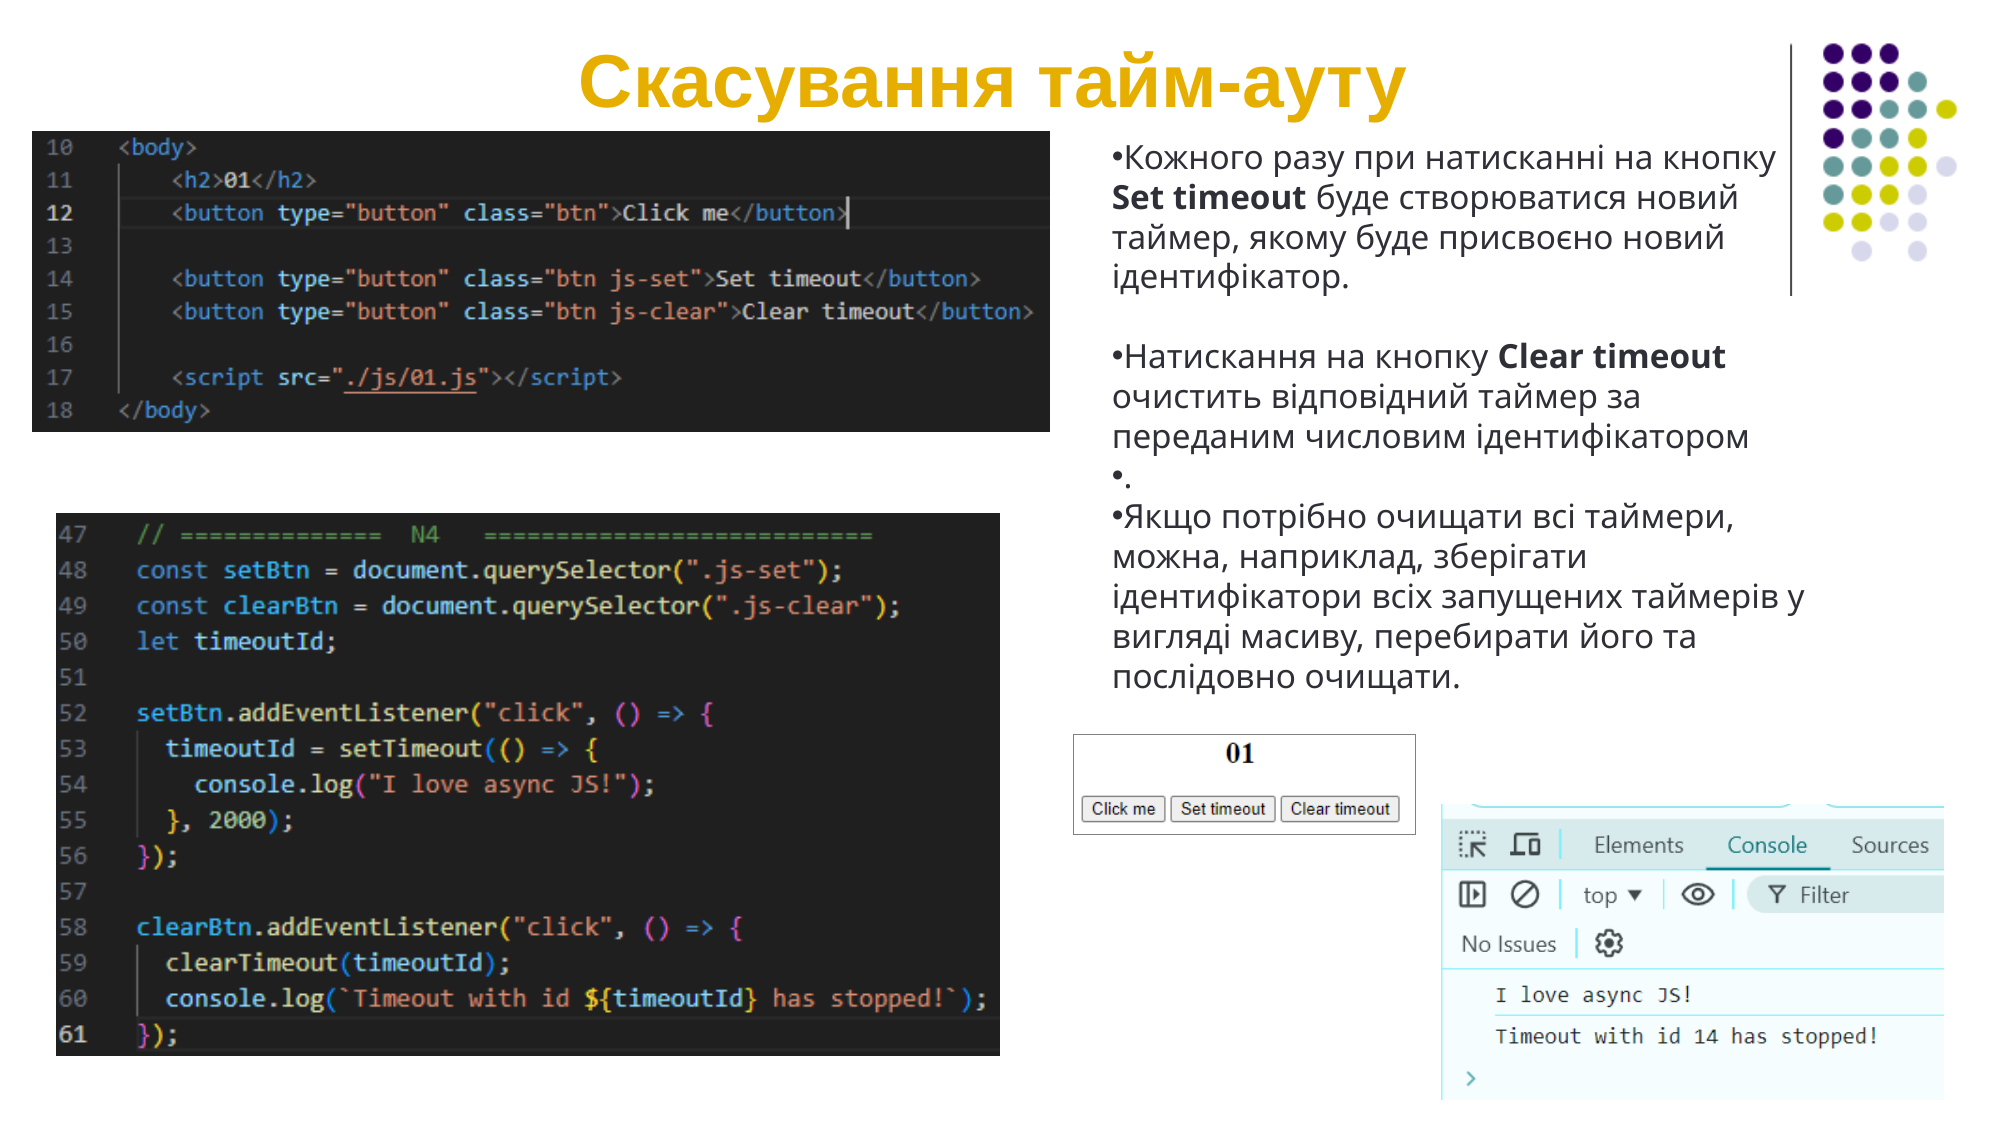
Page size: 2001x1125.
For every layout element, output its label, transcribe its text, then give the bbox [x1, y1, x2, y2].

picture [1435, 804, 1944, 1100]
text_box Кожного разу при натисканні на кнопку Set timeout буде створюватися новий таймер, якому буде присвоєно новий ідентифікатор. Натискання на кнопку Clear timeout очистить відповідний таймер за переданим числовим ідентифікатором . Якщо потрібно очищати всі таймери, можна, наприклад, зберігати ідентифікатори всіх запущених таймерів у вигляді масиву, перебирати його та послідовно очищати. [1097, 128, 1823, 703]
picture [32, 131, 1050, 432]
picture [1767, 25, 1968, 296]
text_box Скасування тайм-ауту [564, 25, 1436, 131]
picture [56, 513, 1001, 1056]
picture [1073, 734, 1416, 835]
